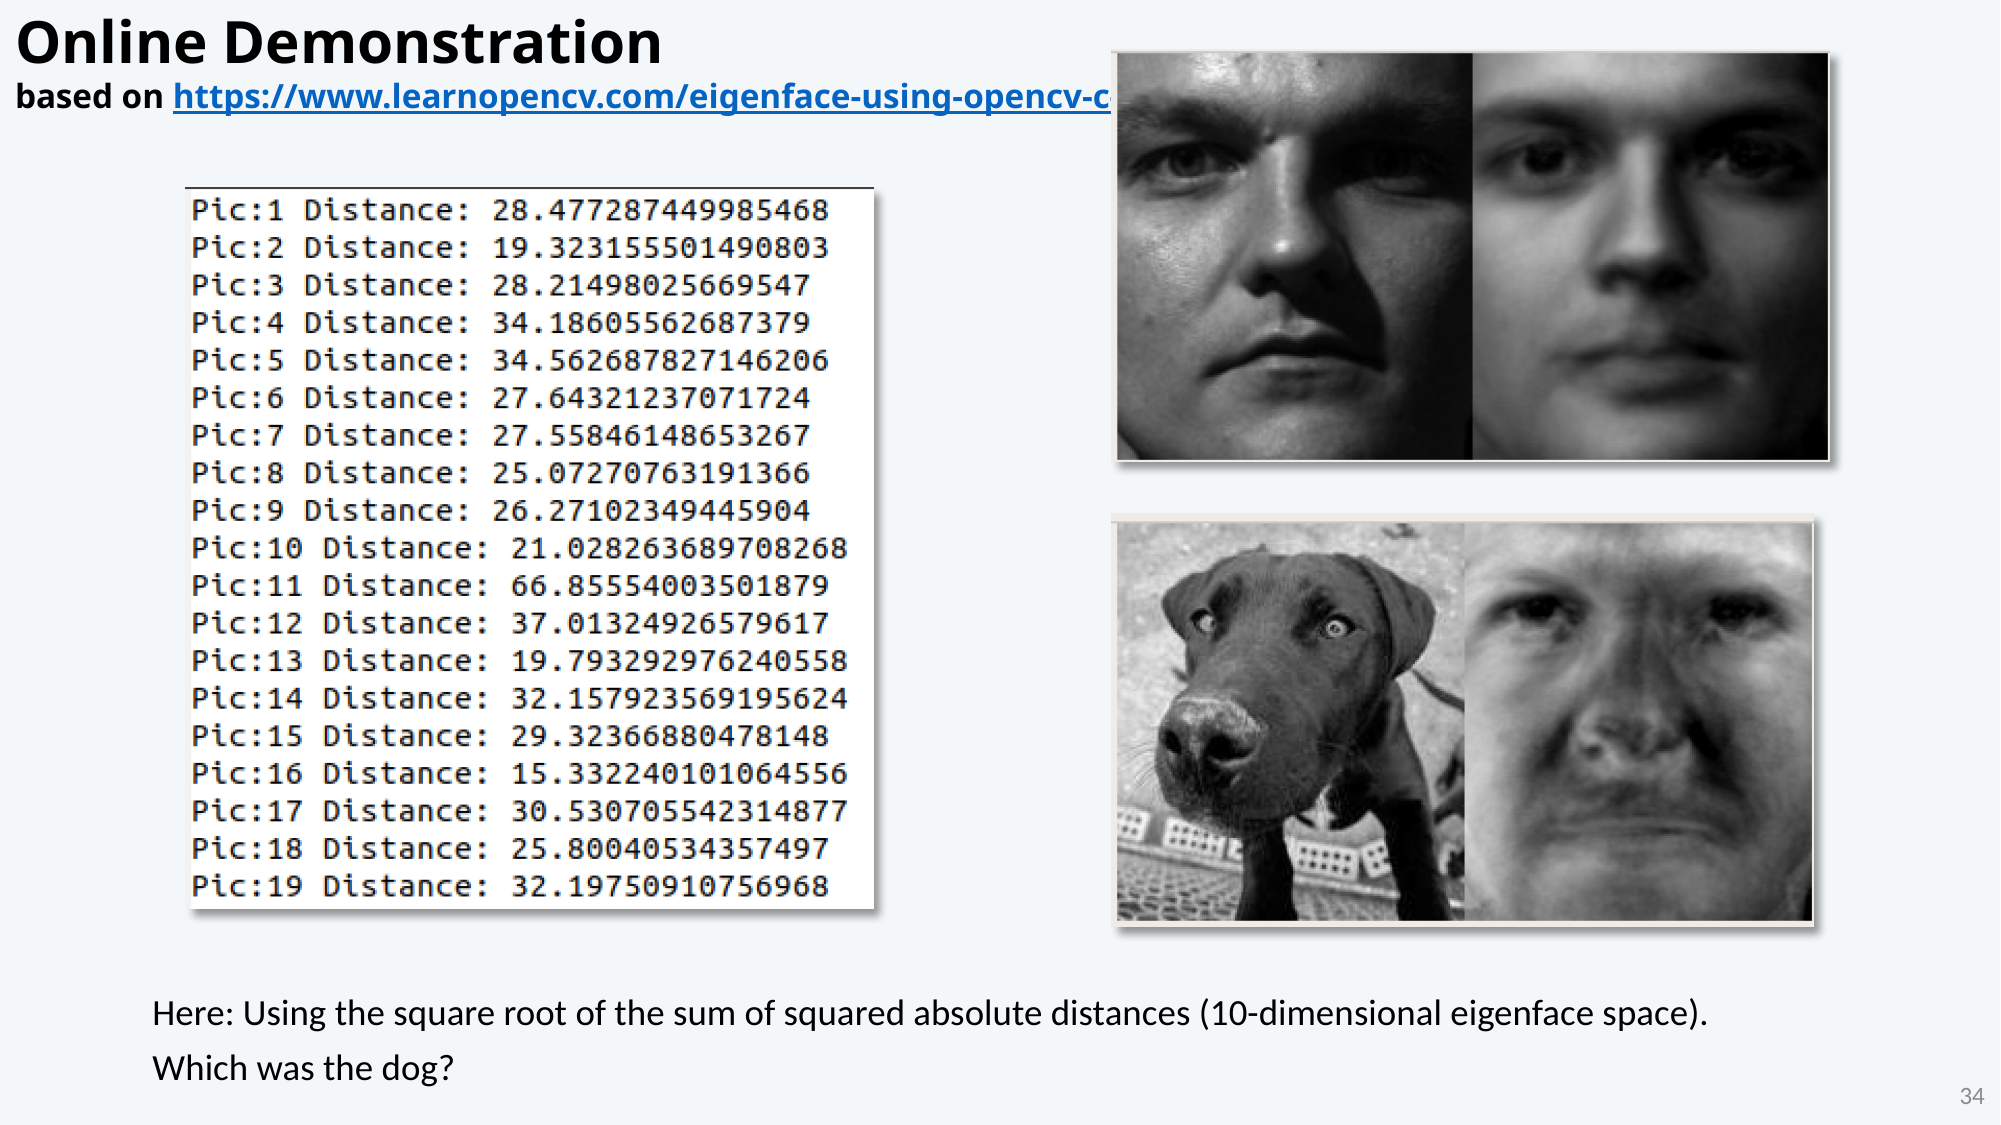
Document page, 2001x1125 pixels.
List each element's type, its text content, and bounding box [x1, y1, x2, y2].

list Here: Using the square root of the sum of squared absolute distances (10-dimensional eigenface space). Which was the dog? [137, 388, 1863, 1103]
slide_number 34 [1550, 1065, 2000, 1125]
picture [1111, 49, 1830, 462]
picture [185, 187, 874, 909]
title Online Demonstration based on https://www.learnopencv.com/eigenface-using-opencv-c-python/ [0, 0, 1725, 194]
picture [1111, 513, 1814, 927]
